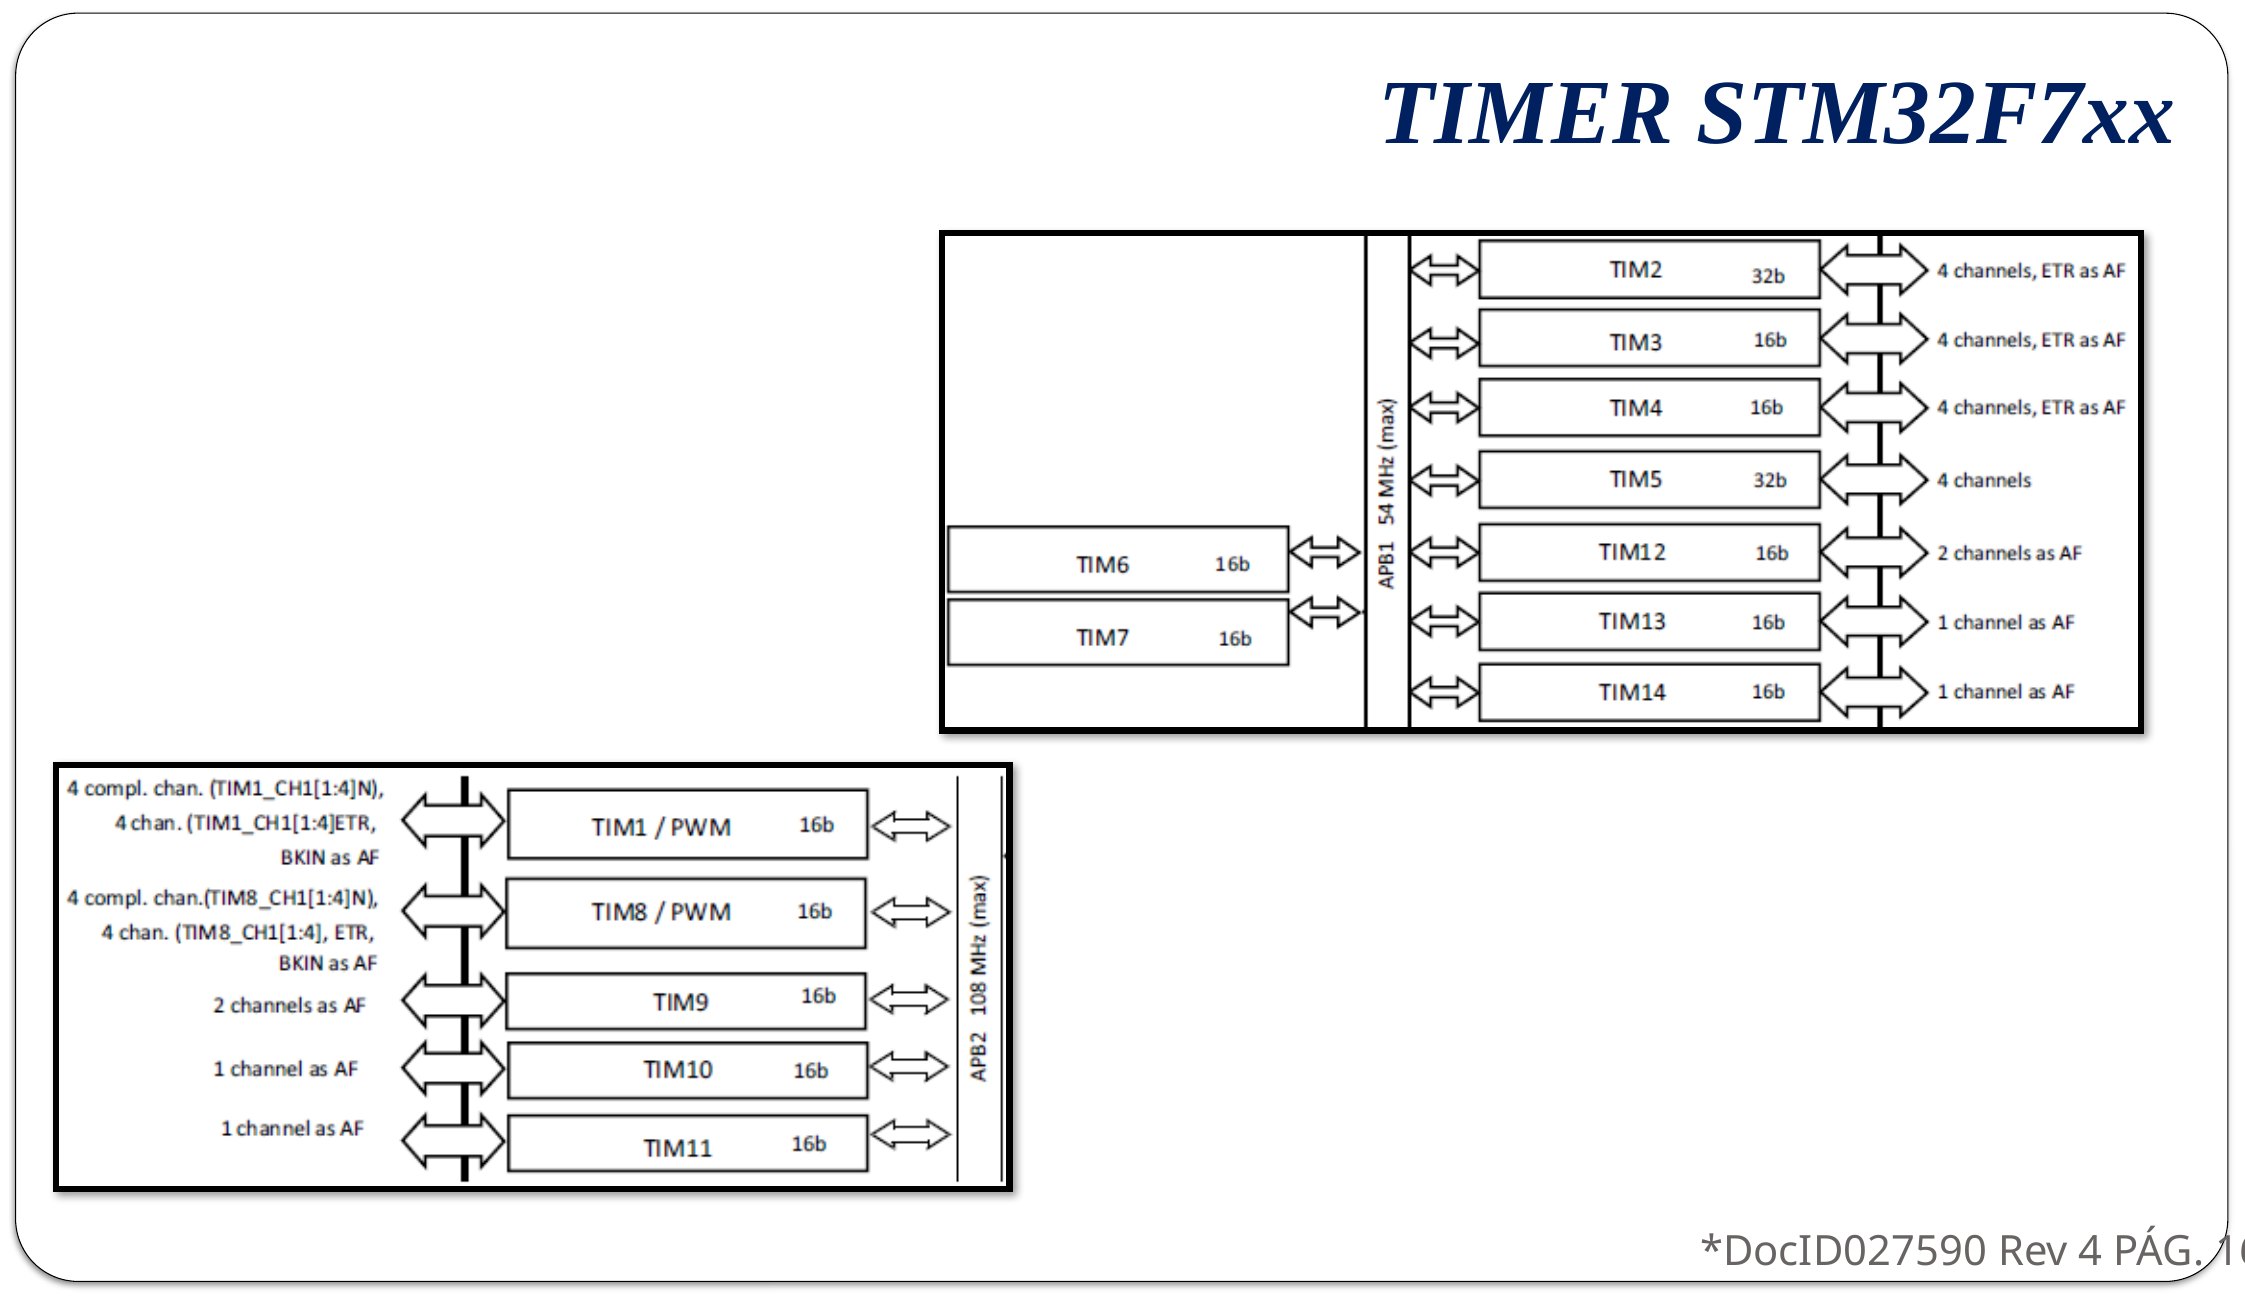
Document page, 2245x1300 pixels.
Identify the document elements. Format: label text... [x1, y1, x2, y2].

picture [58, 767, 1007, 1187]
text_box TIMER STM32F7xx [439, 11, 2197, 201]
picture [944, 236, 2139, 728]
text_box *DocID027590 Rev 4 PÁG. 16 [1685, 1216, 2245, 1282]
